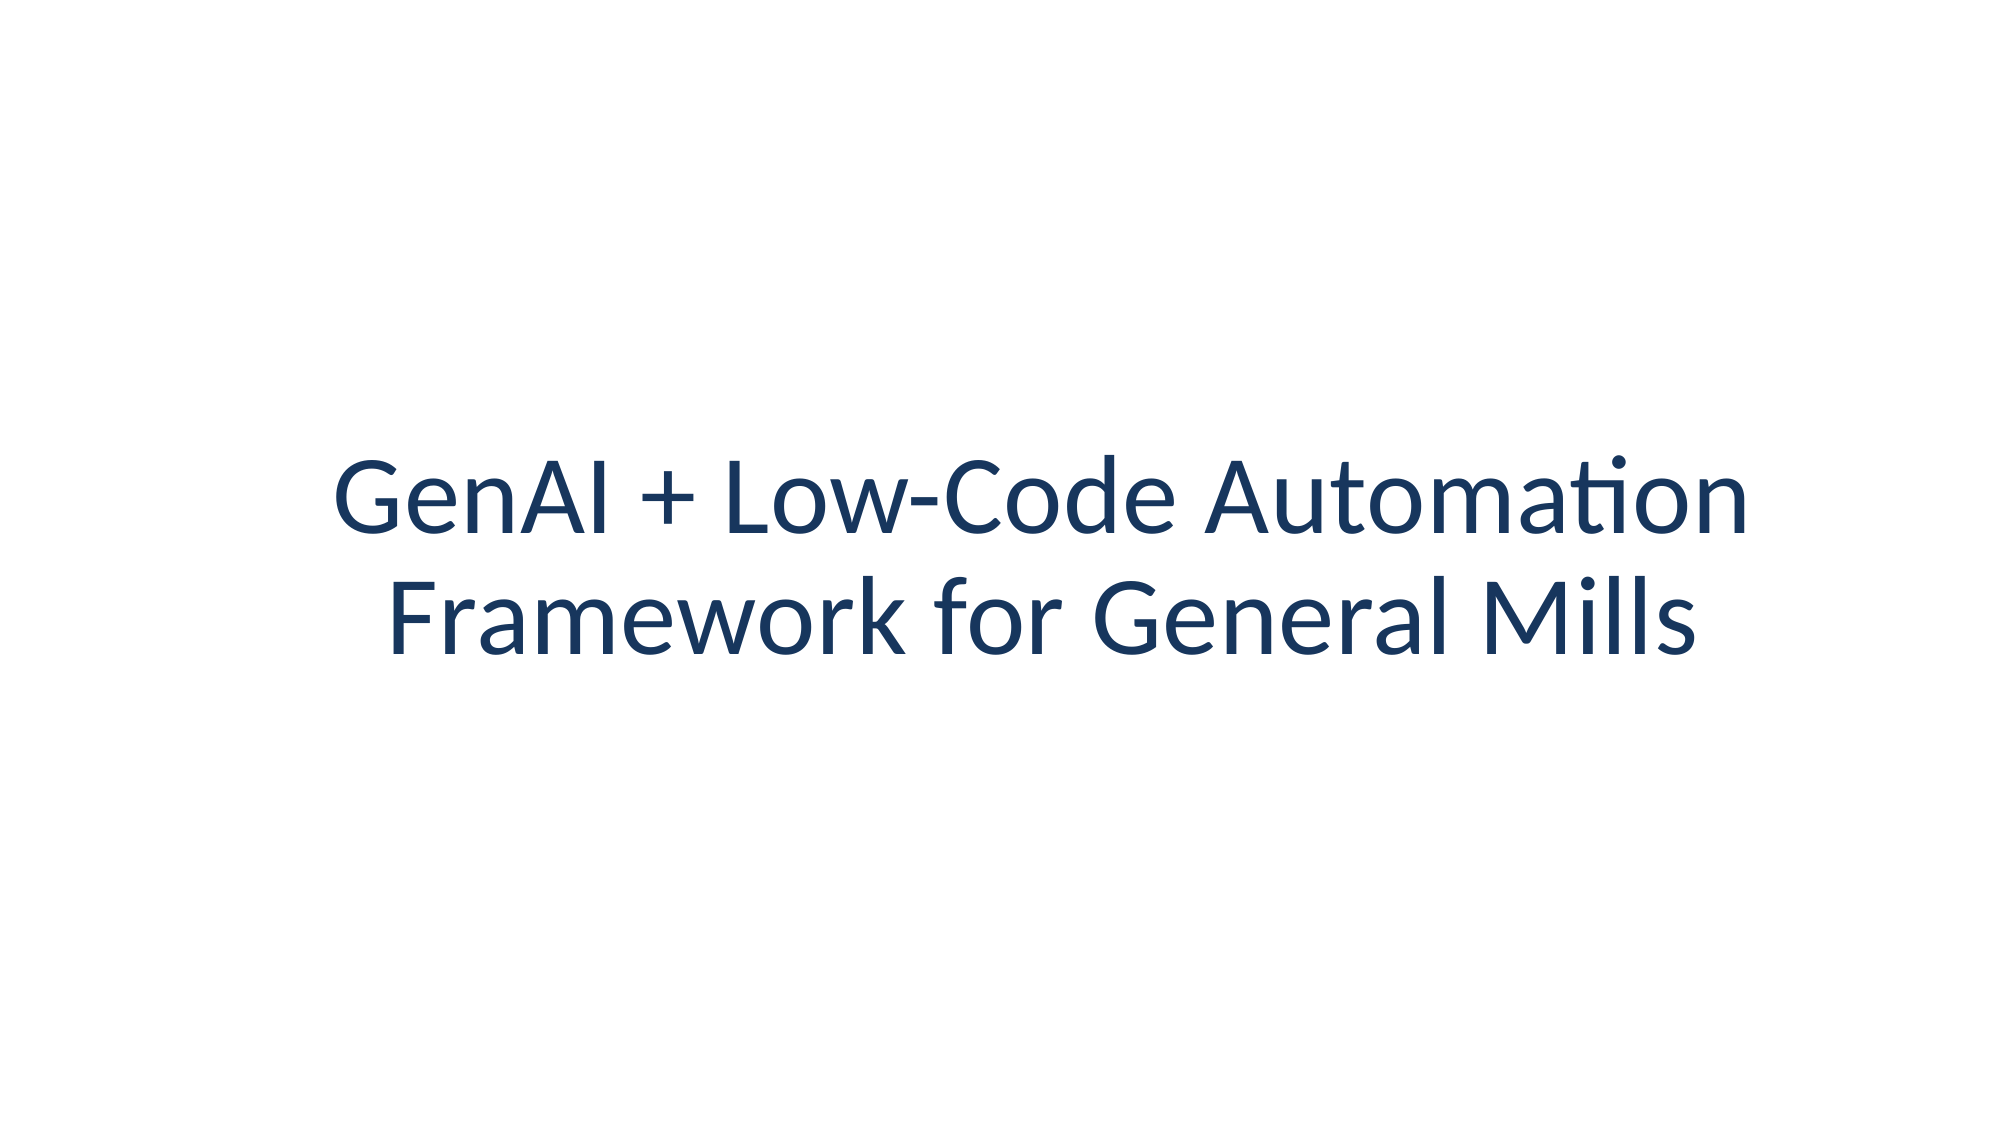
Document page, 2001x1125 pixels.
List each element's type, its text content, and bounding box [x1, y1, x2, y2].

title GenAI + Low-Code Automation Framework for General Mills [293, 294, 1794, 687]
